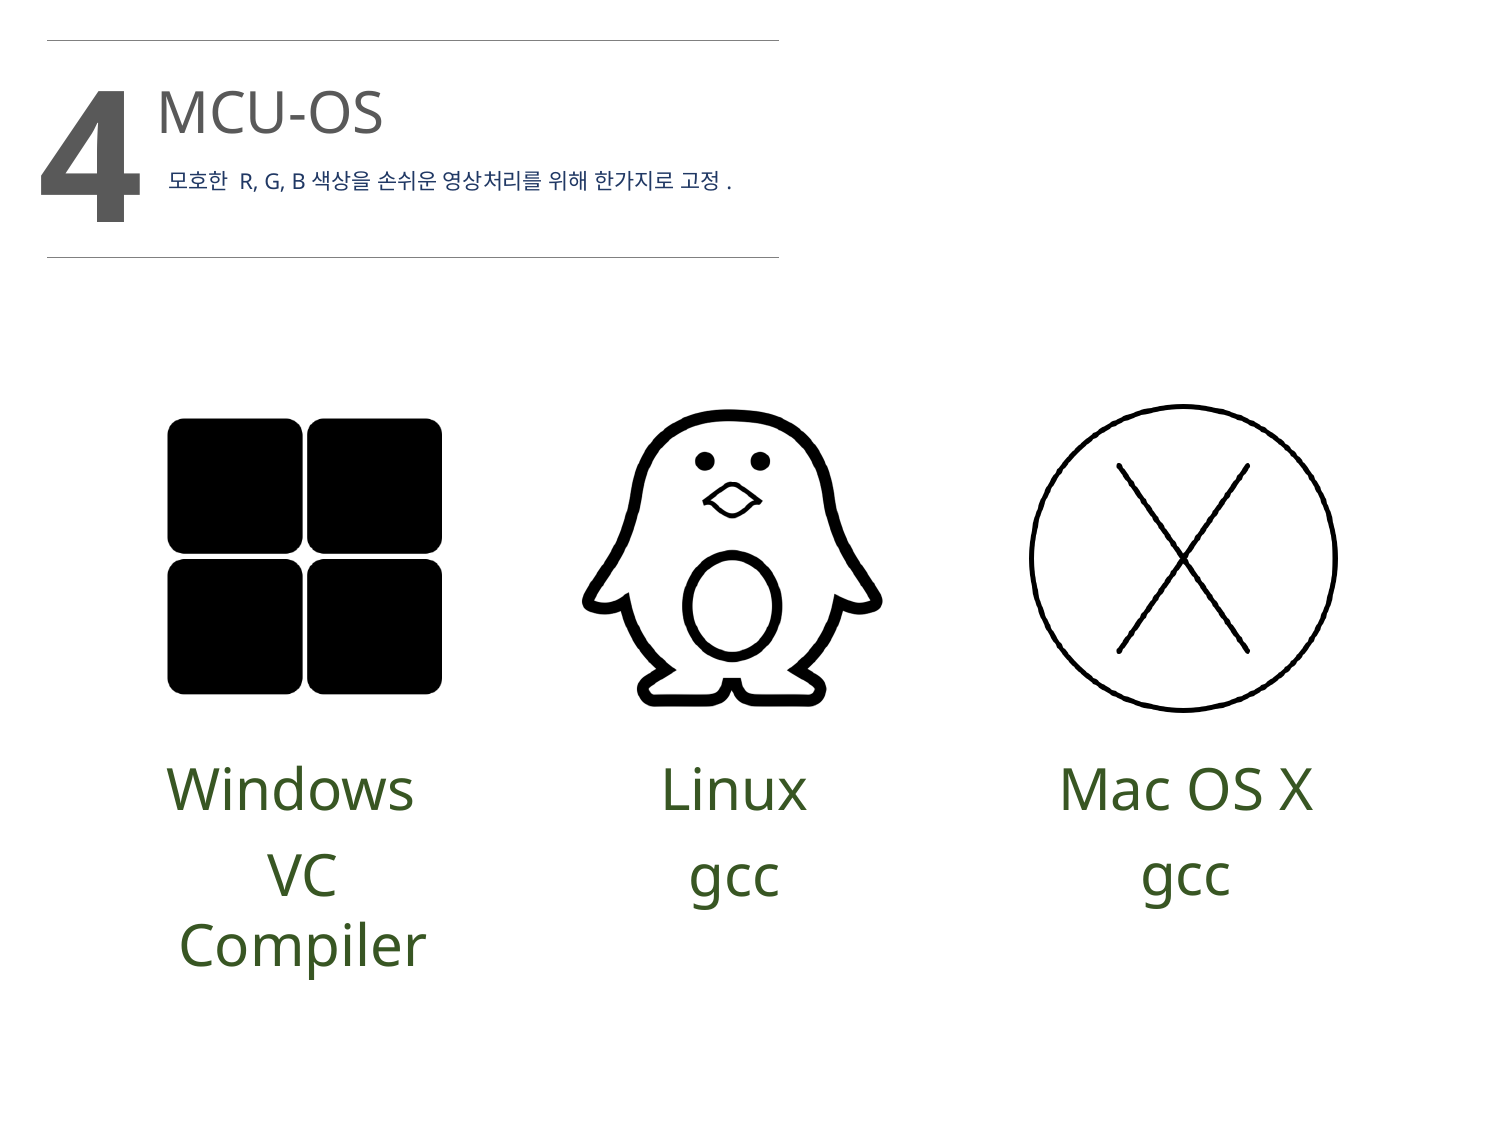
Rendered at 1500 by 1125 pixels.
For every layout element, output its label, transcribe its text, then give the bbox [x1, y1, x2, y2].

text_box Windows [111, 744, 471, 830]
text_box VC Compiler [122, 830, 483, 986]
text_box Mac OS X [1006, 744, 1366, 830]
picture [157, 411, 448, 702]
text_box gcc [1006, 830, 1366, 915]
picture [576, 396, 894, 717]
text_box 모호한 R, G, B색상을 손쉬운 영상처리를 위해 한가지로 고정. [154, 150, 871, 201]
text_box MCU-OS [154, 68, 815, 150]
picture [1021, 391, 1351, 722]
text_box Linux [554, 744, 915, 830]
text_box gcc [554, 830, 915, 916]
text_box 4 [23, 31, 154, 267]
